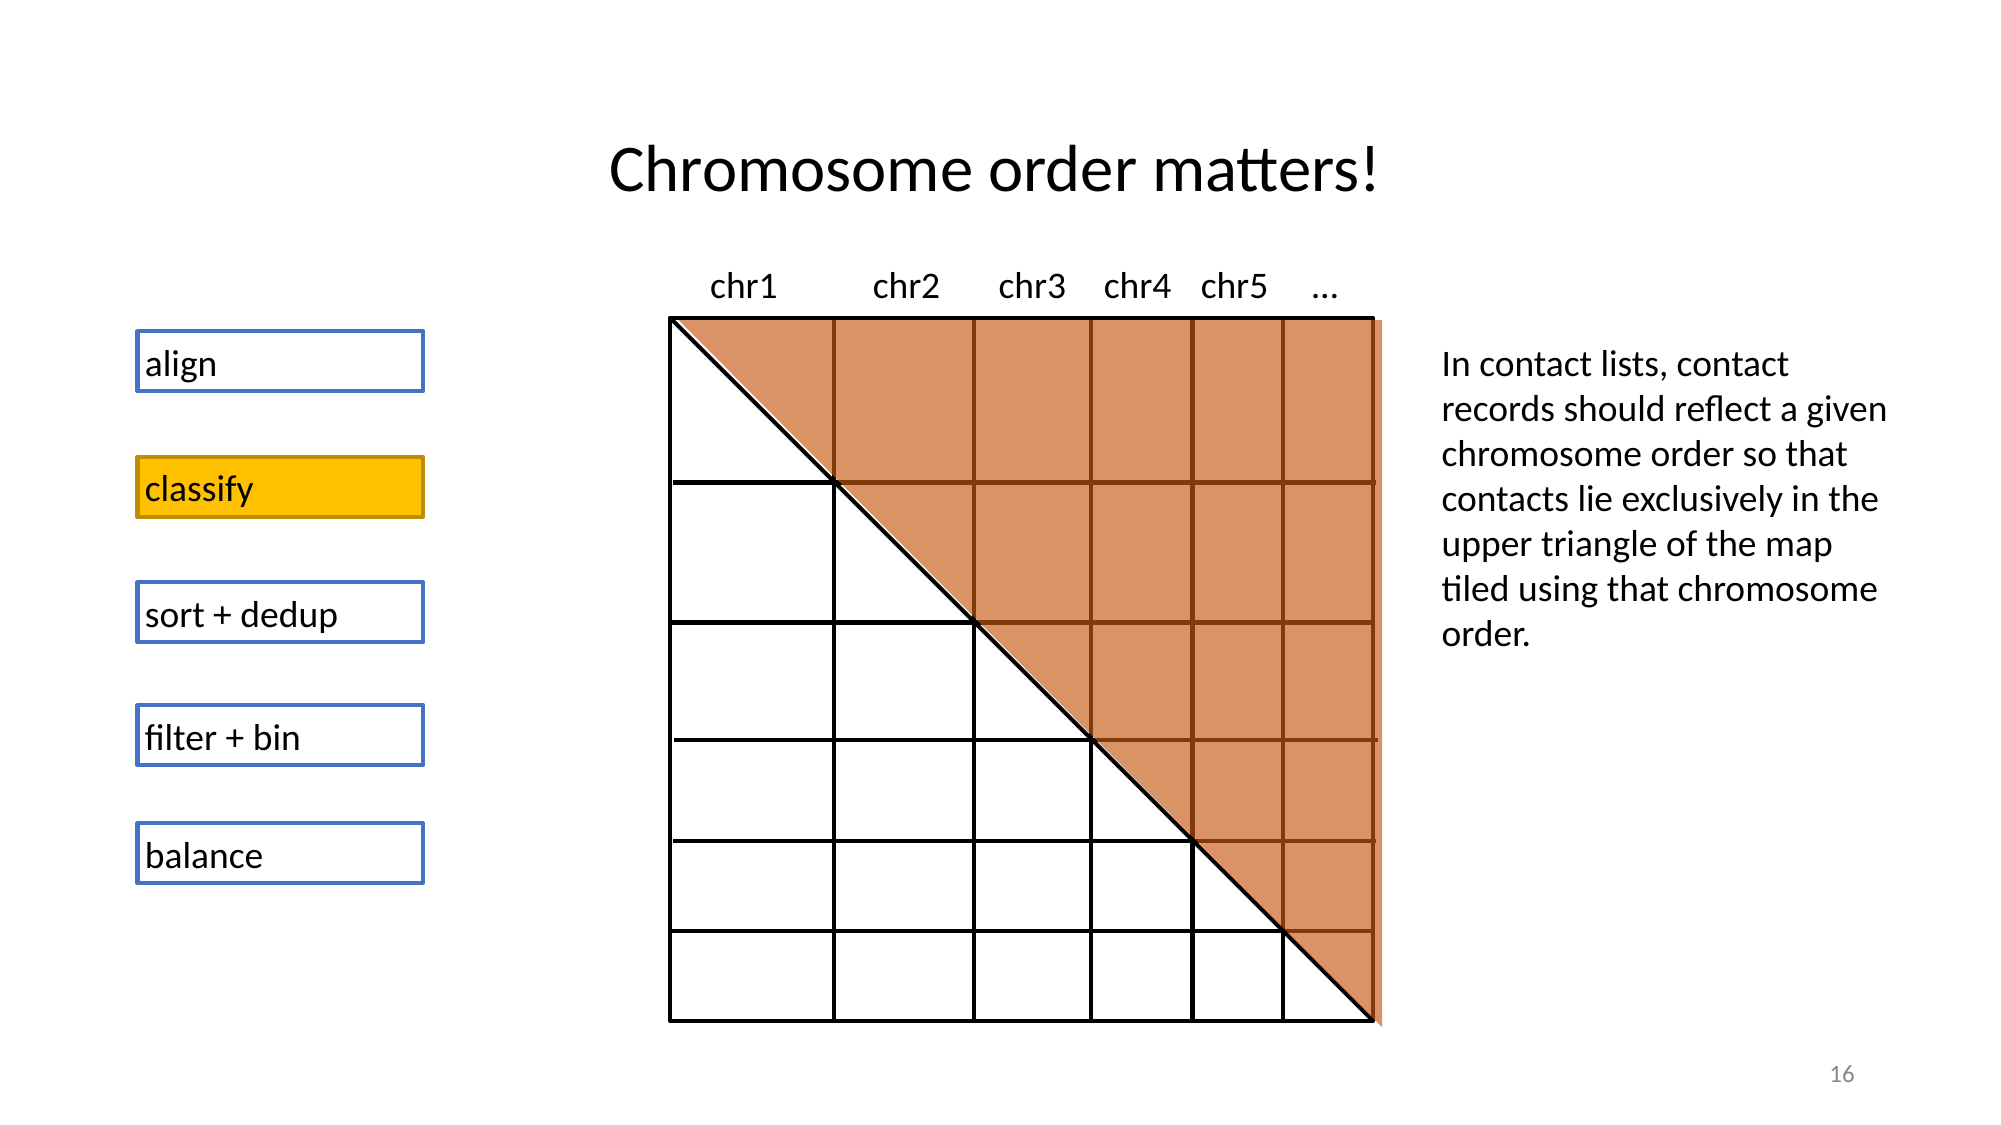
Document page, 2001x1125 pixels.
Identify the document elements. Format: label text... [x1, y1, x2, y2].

text_box align [135, 329, 425, 393]
text_box filter + bin [135, 703, 425, 767]
text_box classify [135, 455, 425, 519]
text_box chr3 [991, 253, 1083, 314]
text_box [1378, 320, 1383, 1028]
text_box In contact lists, contact records should reflect a given chromosome order so that contacts lie exclusively in the upper triangle of the map tiled using that chromosome order. [1434, 330, 1911, 661]
text_box chr4 [1096, 253, 1188, 314]
text_box … [1304, 253, 1396, 314]
text_box chr2 [865, 253, 957, 314]
text_box chr1 [702, 253, 794, 314]
text_box Chromosome order matters! [602, 117, 1515, 212]
text_box chr5 [1193, 253, 1285, 314]
text_box sort + dedup [135, 580, 425, 644]
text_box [669, 315, 1378, 1024]
text_box balance [135, 821, 425, 885]
slide_number 16 [1818, 1050, 1863, 1096]
